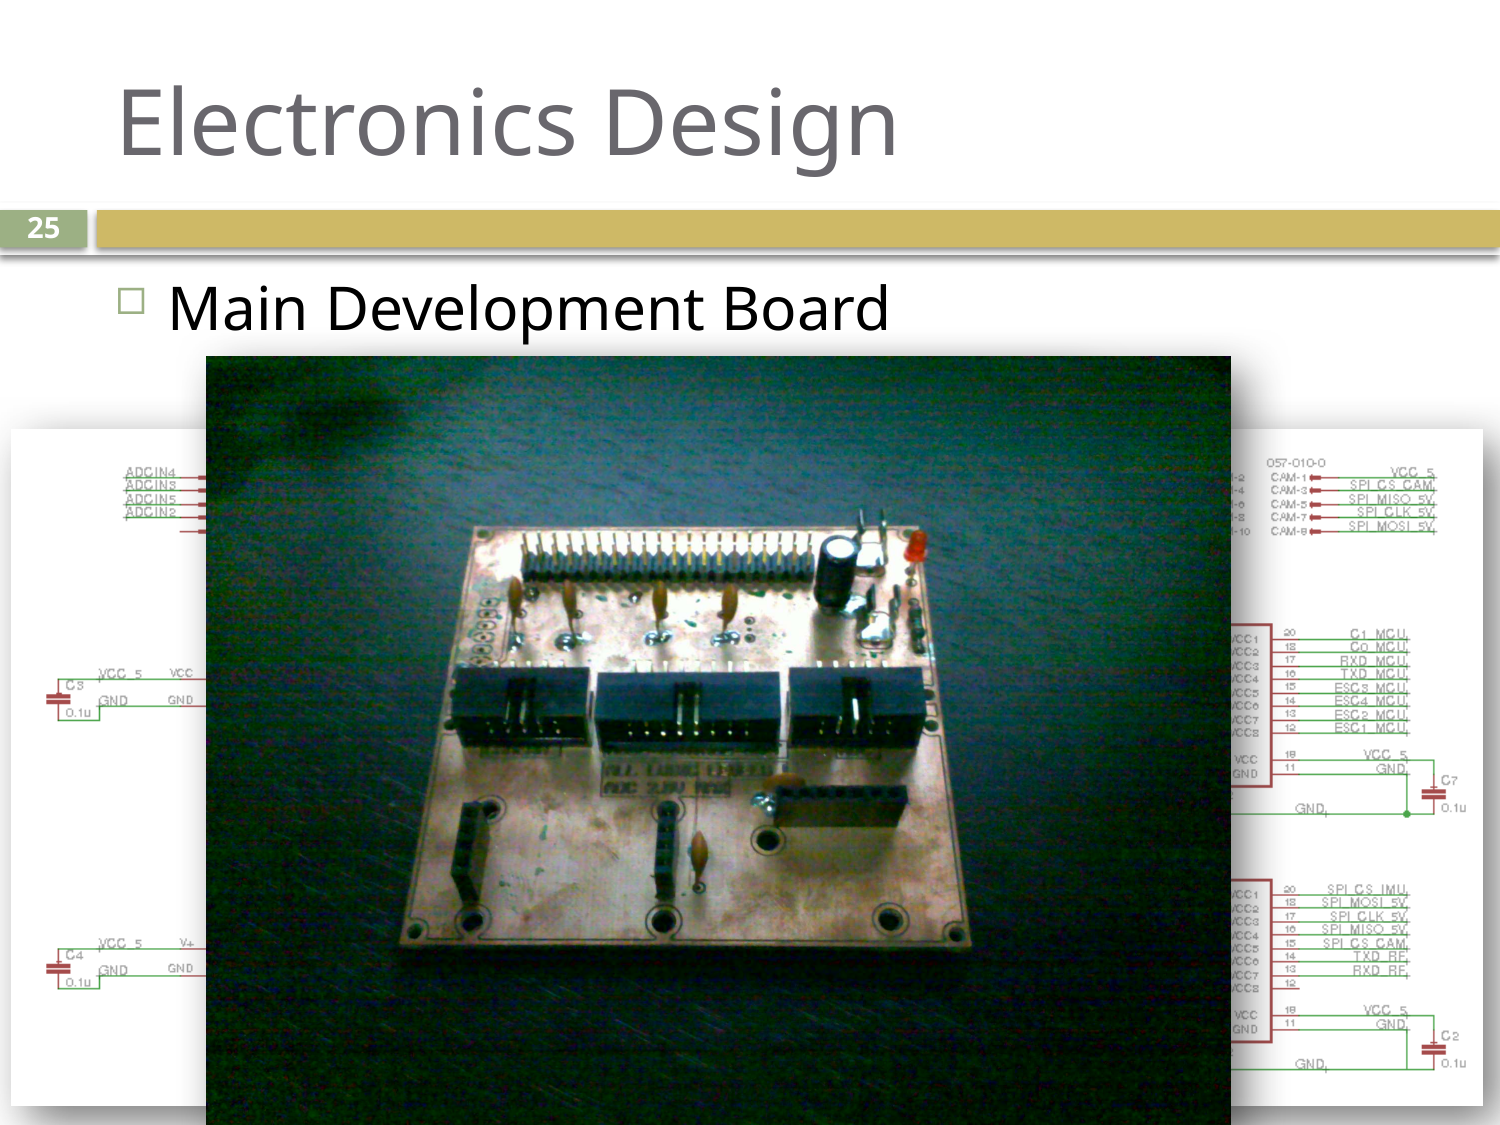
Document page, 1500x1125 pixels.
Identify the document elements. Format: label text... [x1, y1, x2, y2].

picture [11, 356, 1483, 1125]
slide_number 25 [0, 208, 88, 249]
list Main Development Board [100, 262, 1438, 410]
title Electronics Design [100, 37, 1438, 200]
